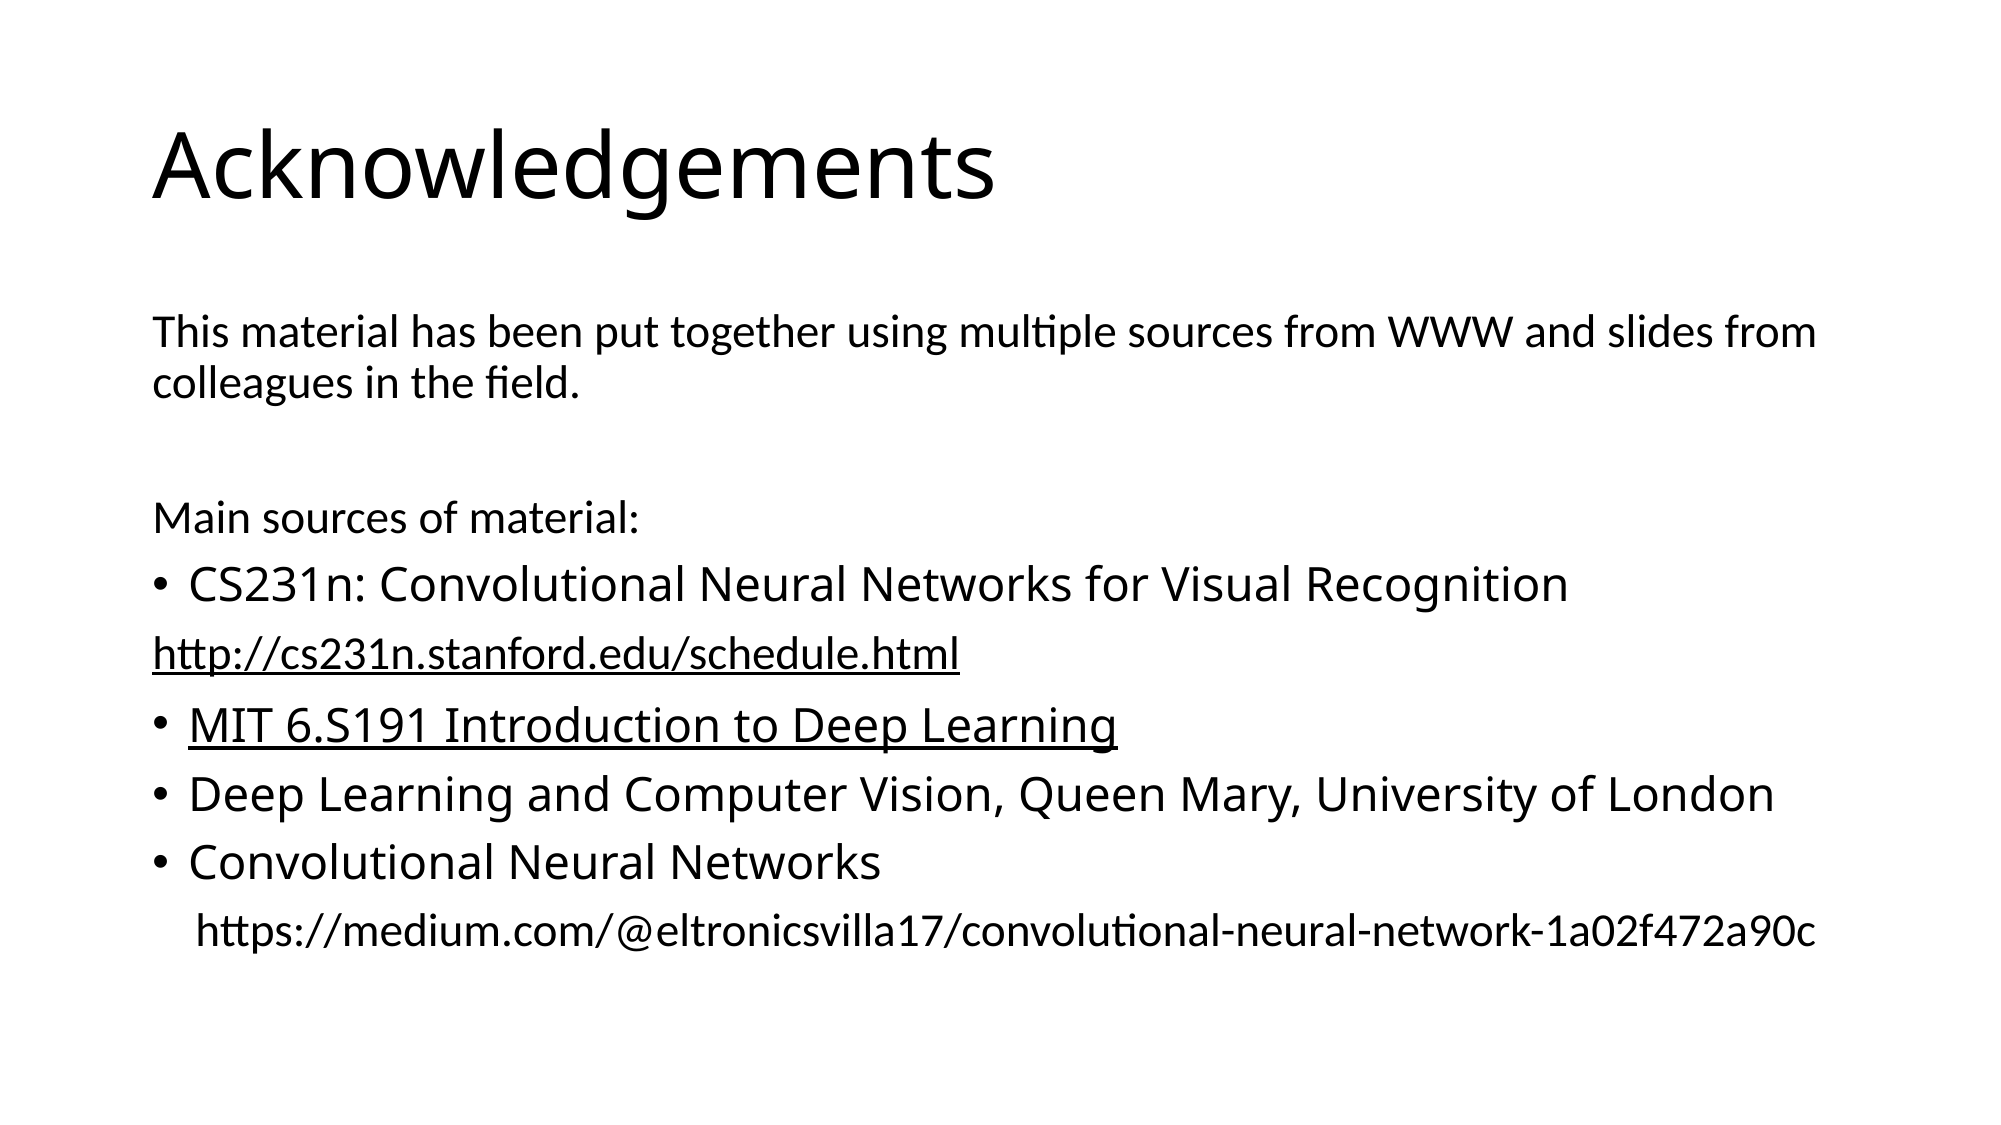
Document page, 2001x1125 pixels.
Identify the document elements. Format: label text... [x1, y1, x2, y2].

list This material has been put together using multiple sources from WWW and slides from colleagues in the field. Main sources of material: CS231n: Convolutional Neural Networks for Visual Recognition http://cs231n.stanford.edu/schedule.html MIT 6.S191 Introduction to Deep Learning Deep Learning and Computer Vision, Queen Mary, University of London Convolutional Neural Networks https://medium.com/@eltronicsvilla17/convolutional-neural-network-1a02f472a90c [137, 299, 1863, 1014]
title Acknowledgements [137, 59, 1863, 278]
